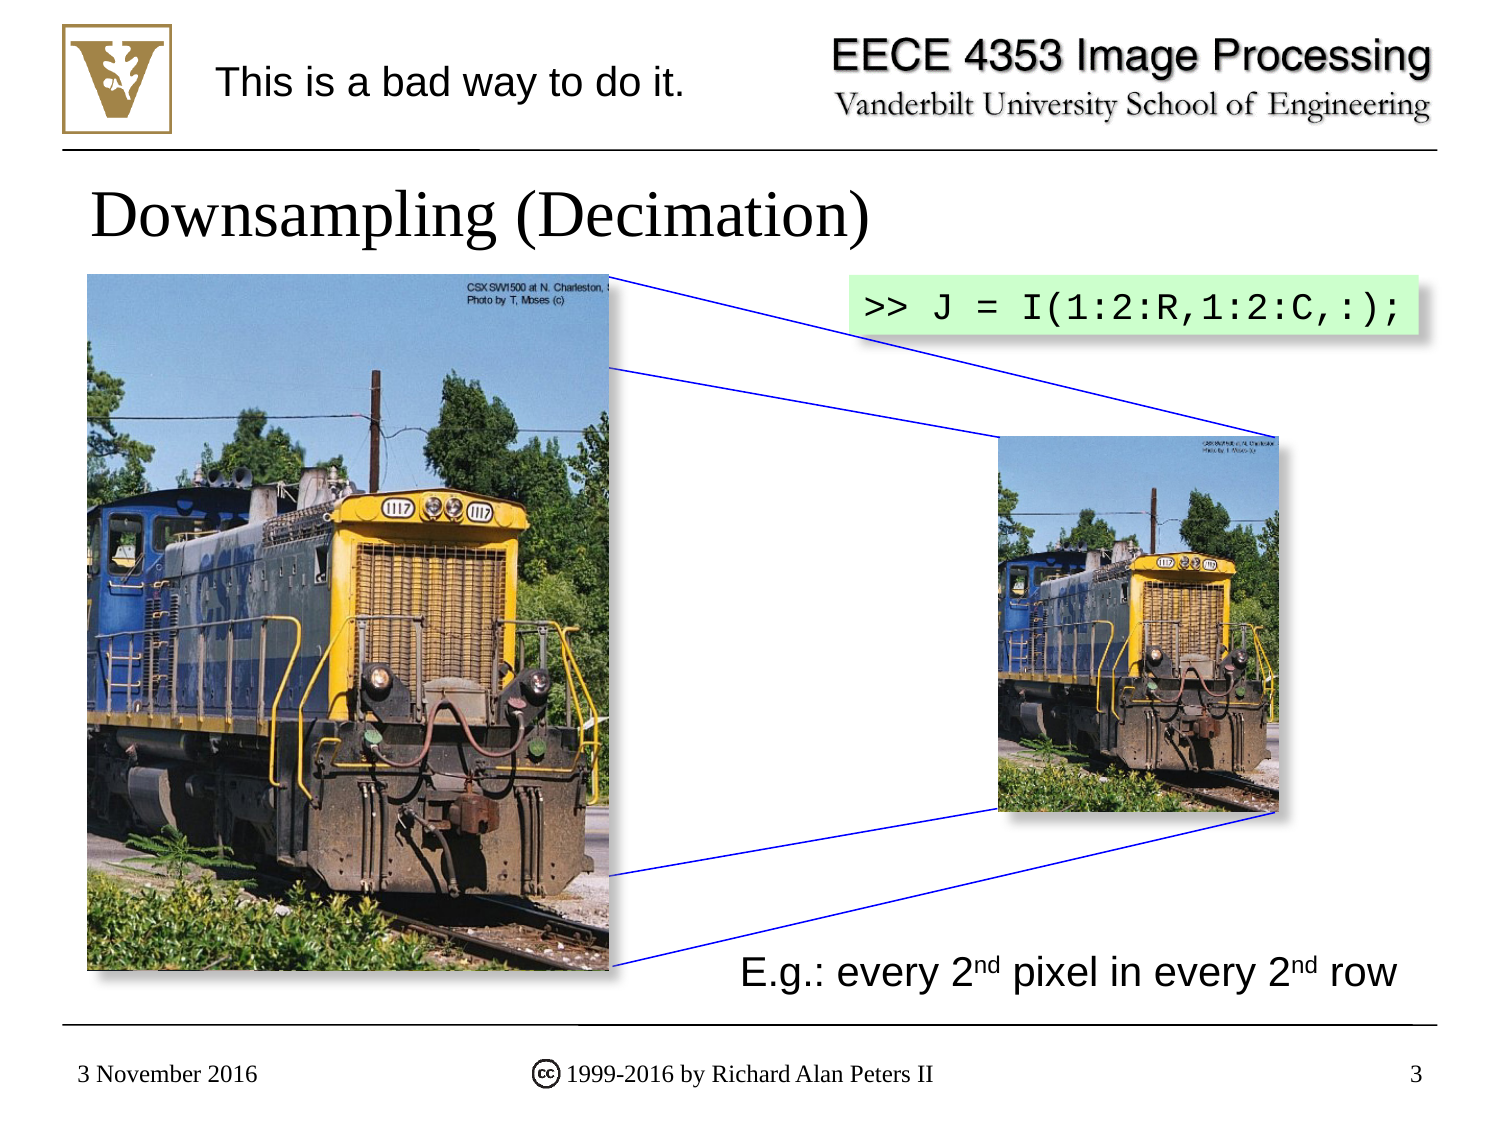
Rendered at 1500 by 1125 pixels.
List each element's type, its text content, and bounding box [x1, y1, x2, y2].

text_box This is a bad way to do it. [200, 47, 701, 113]
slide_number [62, 1042, 400, 1103]
picture [997, 436, 1280, 812]
picture [87, 274, 609, 972]
slide_number 3 [1100, 1042, 1438, 1103]
picture [62, 24, 172, 134]
title Downsampling (Decimation) [75, 149, 1400, 269]
text_box >> J = I(1:2:R,1:2:C,:); [849, 274, 1419, 335]
text_box E.g.: every 2nd pixel in every 2nd row [725, 937, 1425, 1003]
picture [826, 25, 1436, 133]
footer 1999-2016 by Richard Alan Peters II [496, 1042, 1004, 1103]
